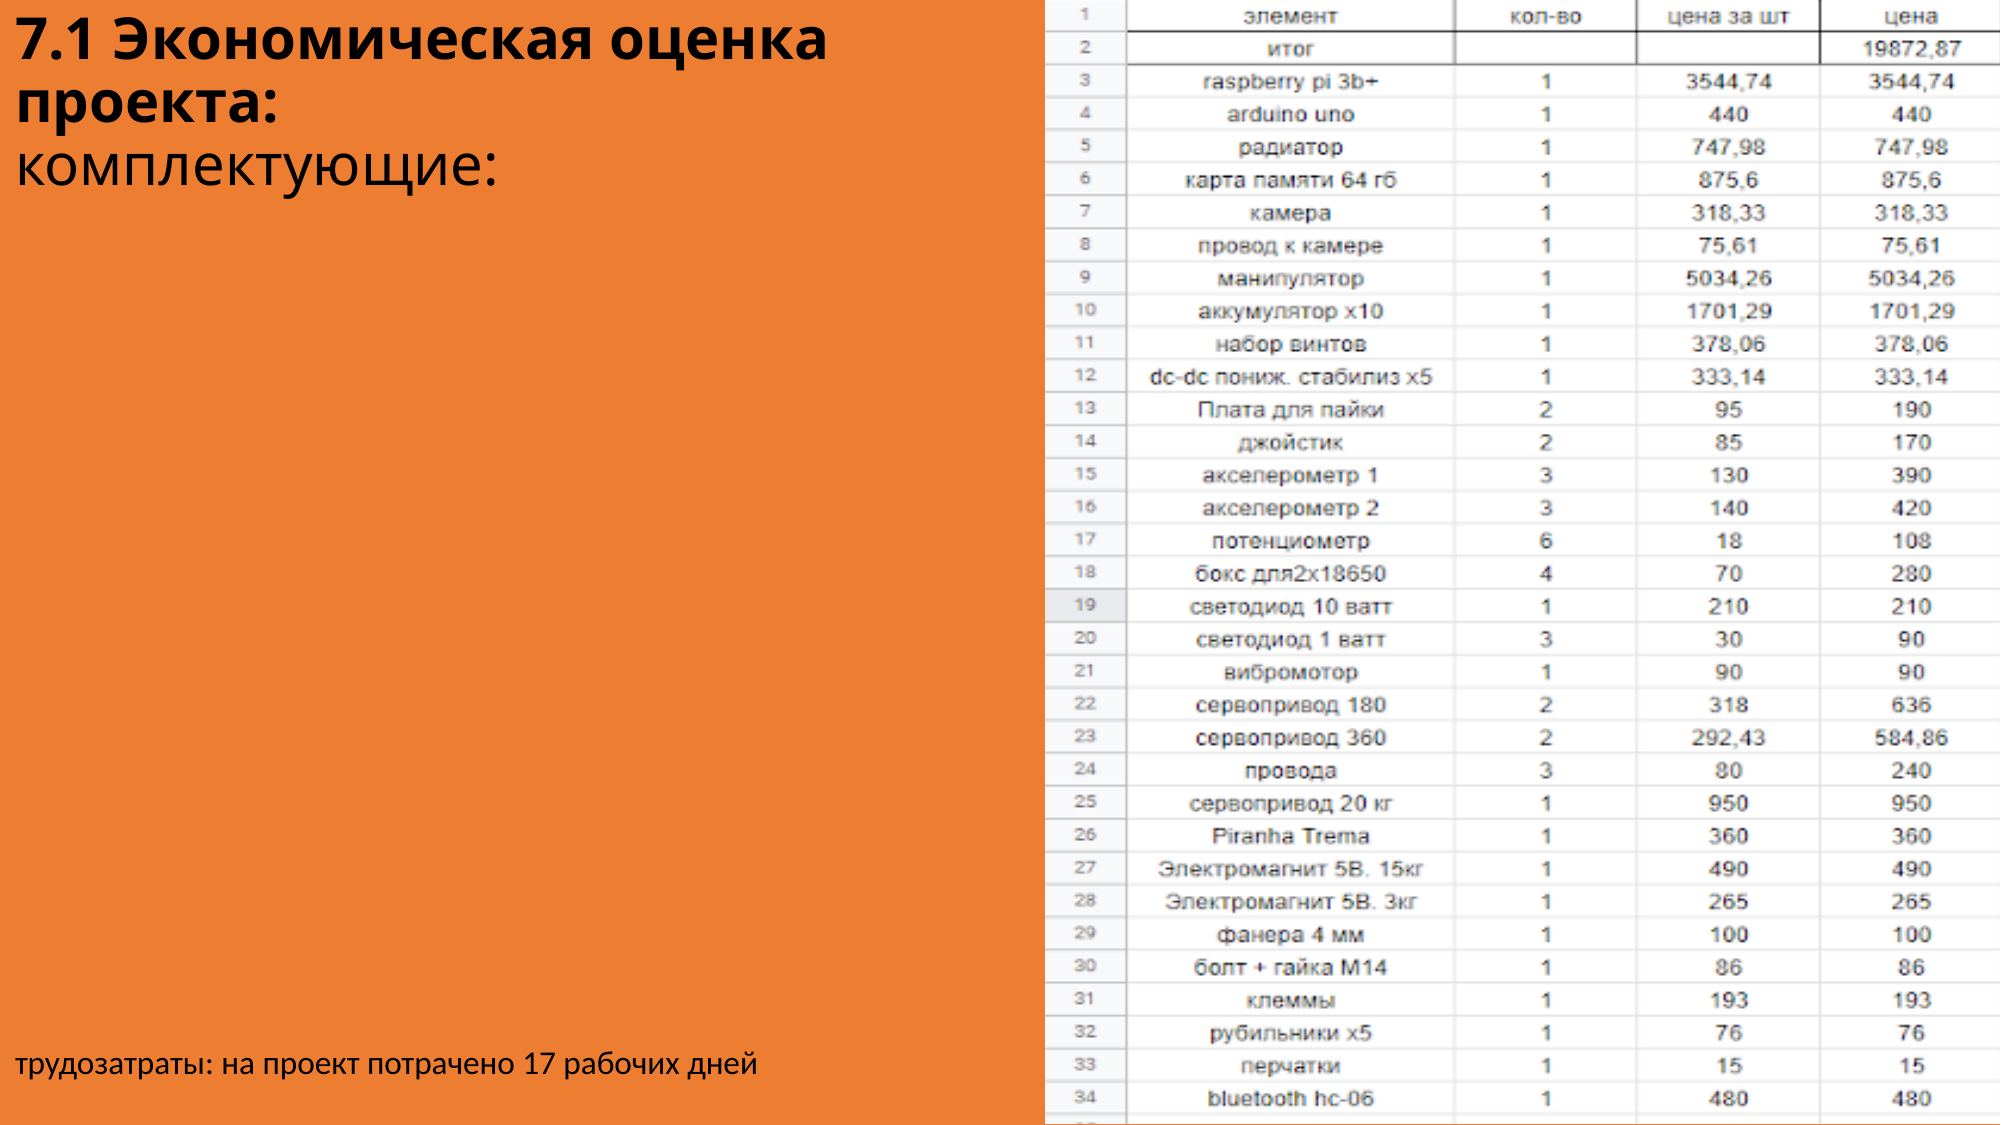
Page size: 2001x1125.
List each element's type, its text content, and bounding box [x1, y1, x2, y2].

title 7.1 Экономическая оценка проекта: комплектующие: [0, 0, 1035, 338]
list трудозатраты: на проект потрачено 17 рабочих дней [0, 1038, 789, 1124]
picture [1035, 0, 2000, 1124]
